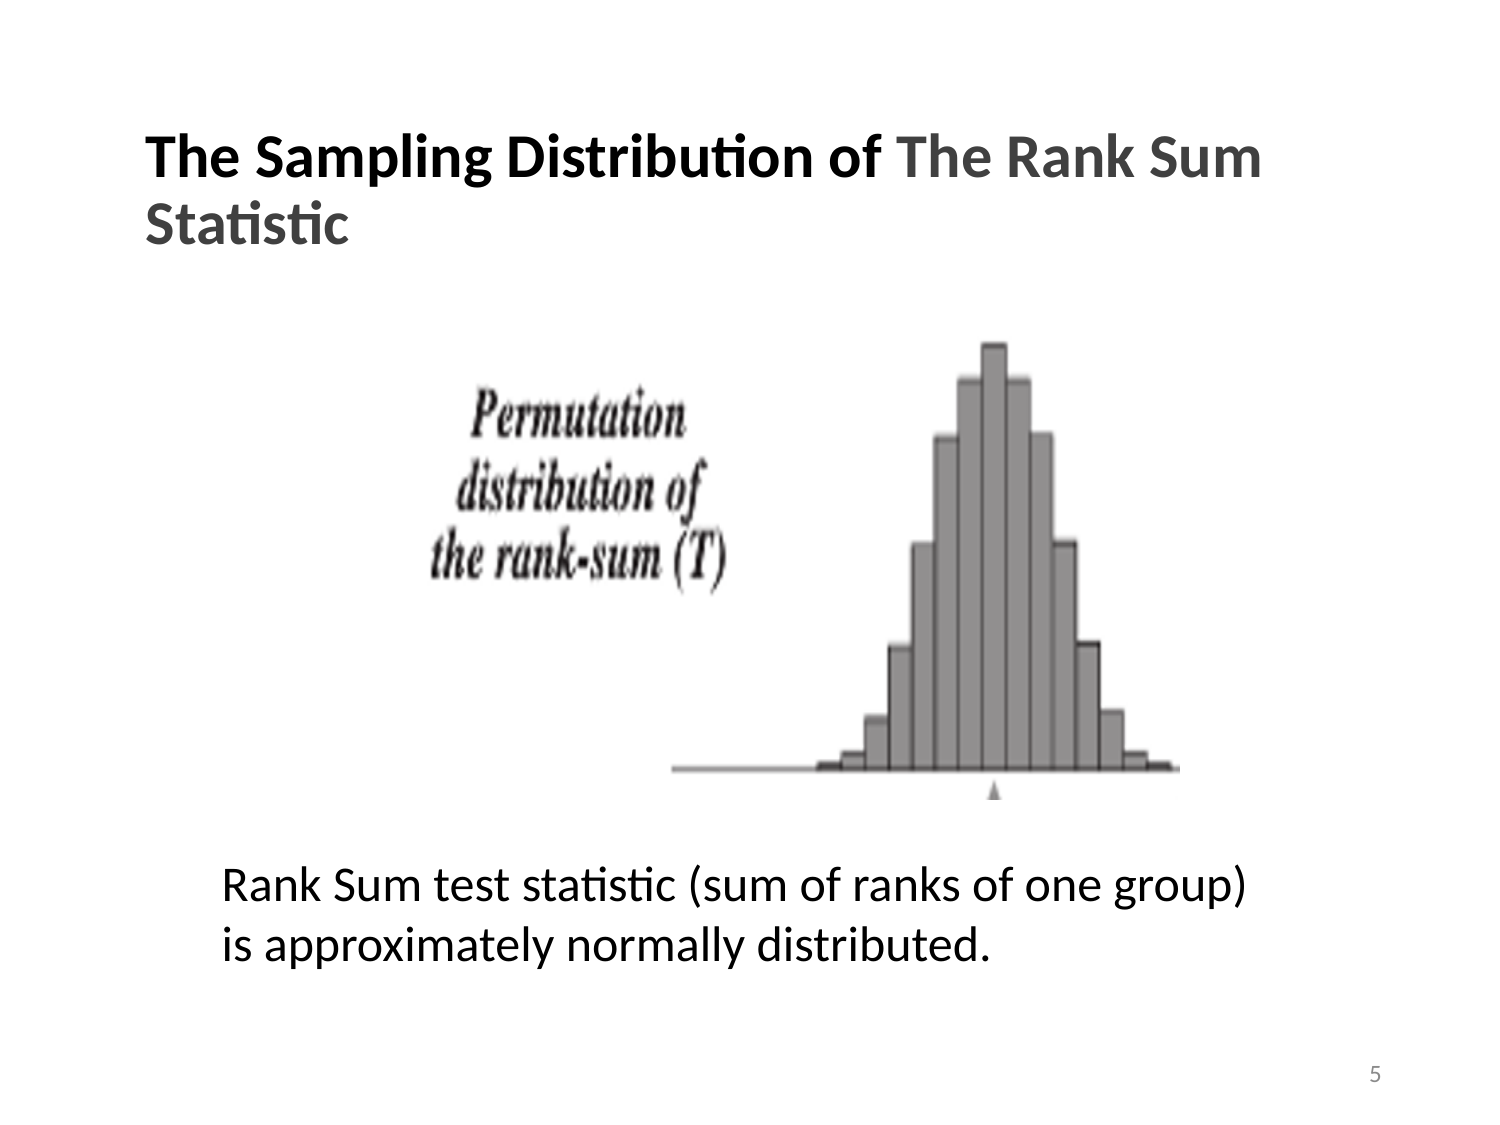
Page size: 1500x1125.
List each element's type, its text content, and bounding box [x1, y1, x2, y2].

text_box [327, 238, 1228, 800]
title The Sampling Distribution of The Rank Sum Statistic [130, 115, 1425, 334]
text_box Rank Sum test statistic (sum of ranks of one group) is approximately normally distributed. [206, 843, 1300, 979]
slide_number 5 [1059, 1042, 1397, 1103]
